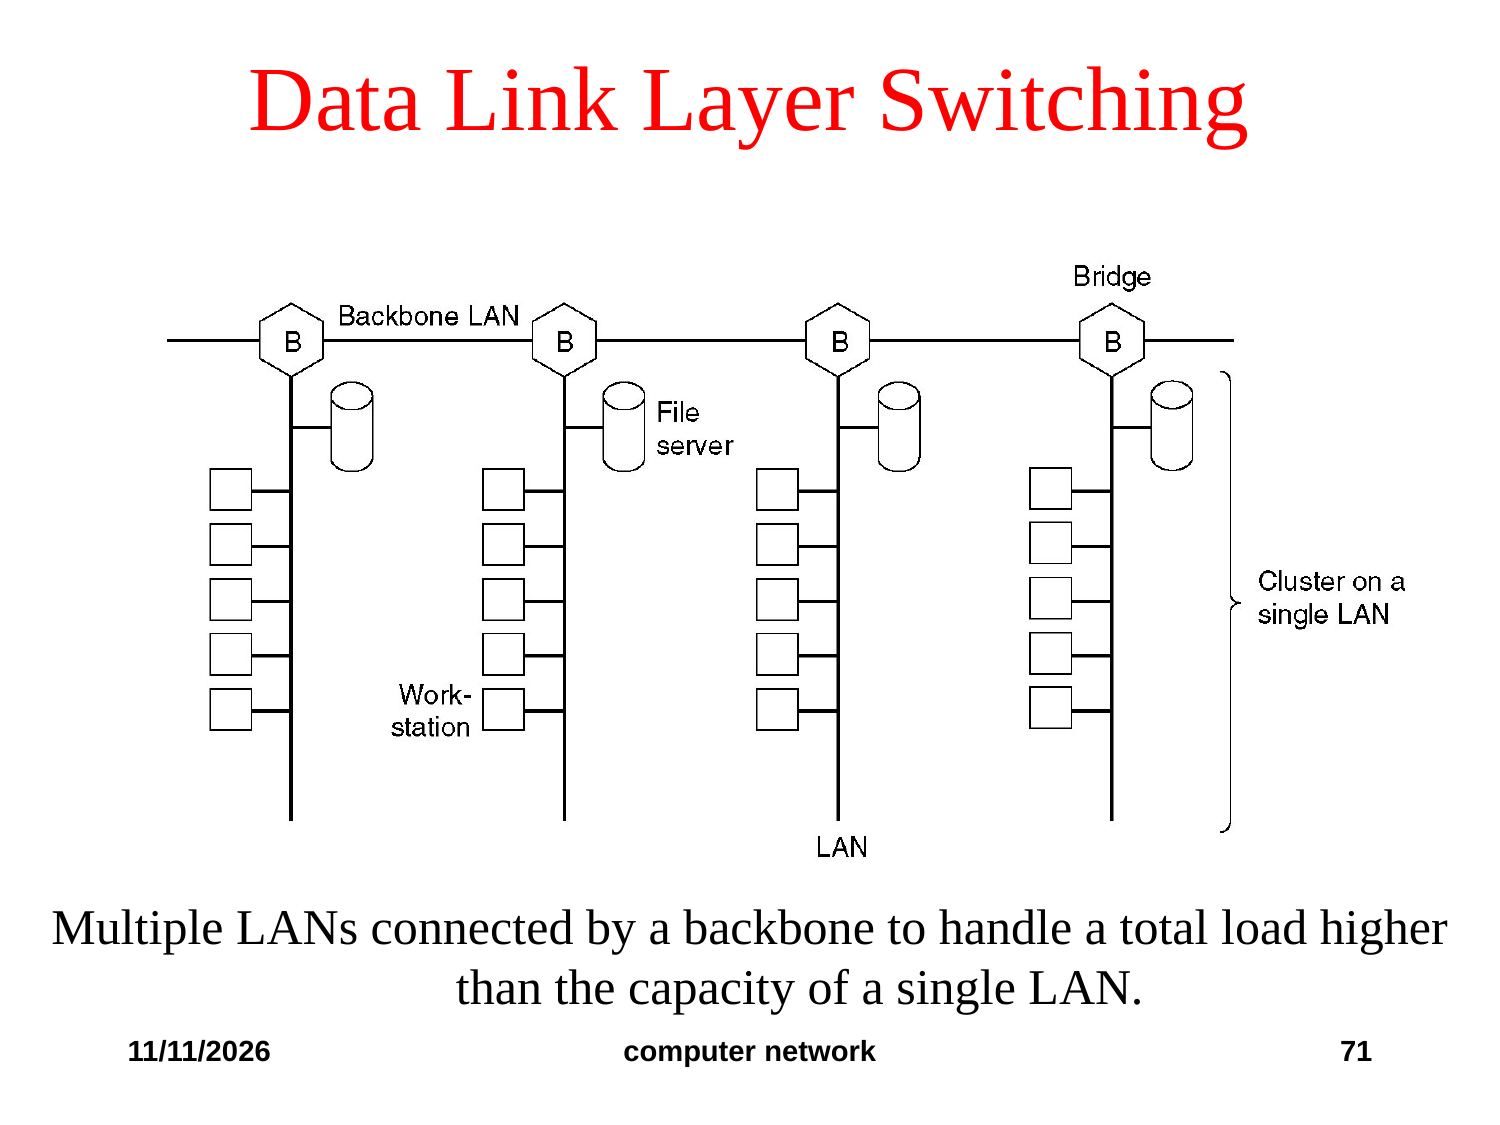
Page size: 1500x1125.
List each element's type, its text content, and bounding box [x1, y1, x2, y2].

picture [167, 260, 1413, 863]
list Multiple LANs connected by a backbone to handle a total load higher than the capacity of a single LAN. [0, 886, 1500, 1025]
slide_number 71 [1074, 1025, 1388, 1100]
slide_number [112, 1025, 425, 1100]
footer computer network [512, 1025, 988, 1100]
title Data Link Layer Switching [0, 0, 1500, 188]
